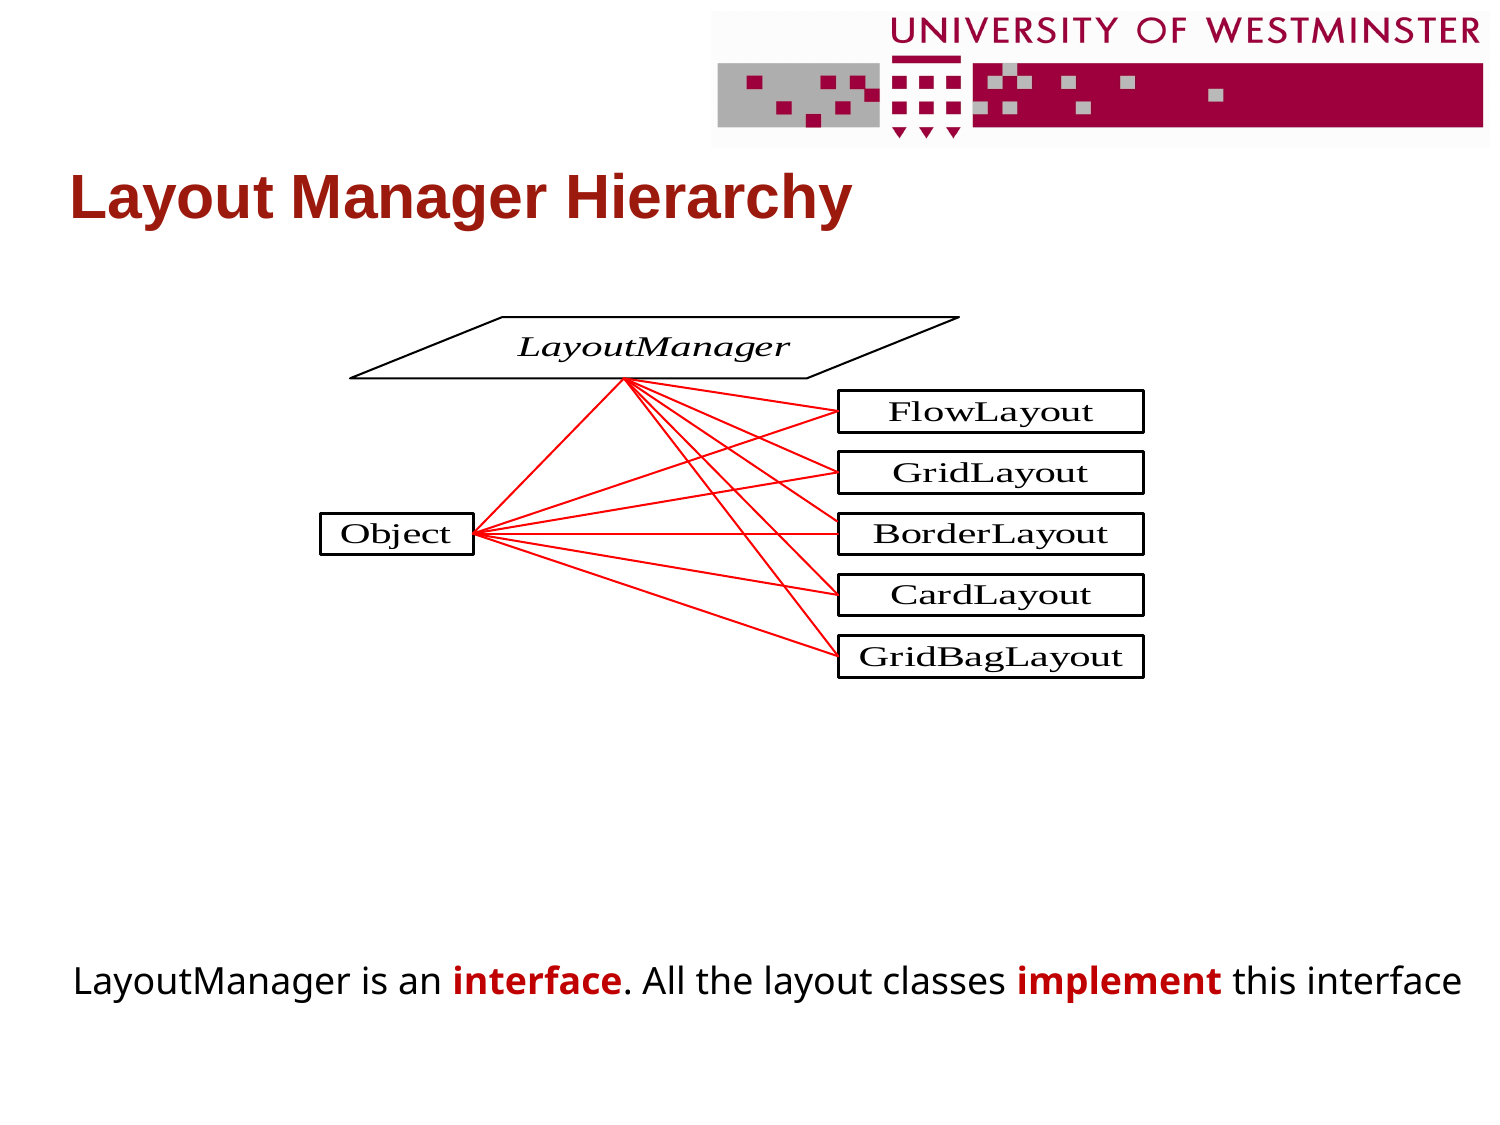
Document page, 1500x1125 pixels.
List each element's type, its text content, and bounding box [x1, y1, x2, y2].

picture [711, 11, 1490, 148]
text_box LayoutManager is an interface. All the layout classes implement this interface [57, 949, 1478, 1010]
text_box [255, 275, 1206, 914]
title Layout Manager Hierarchy [53, 148, 1448, 257]
